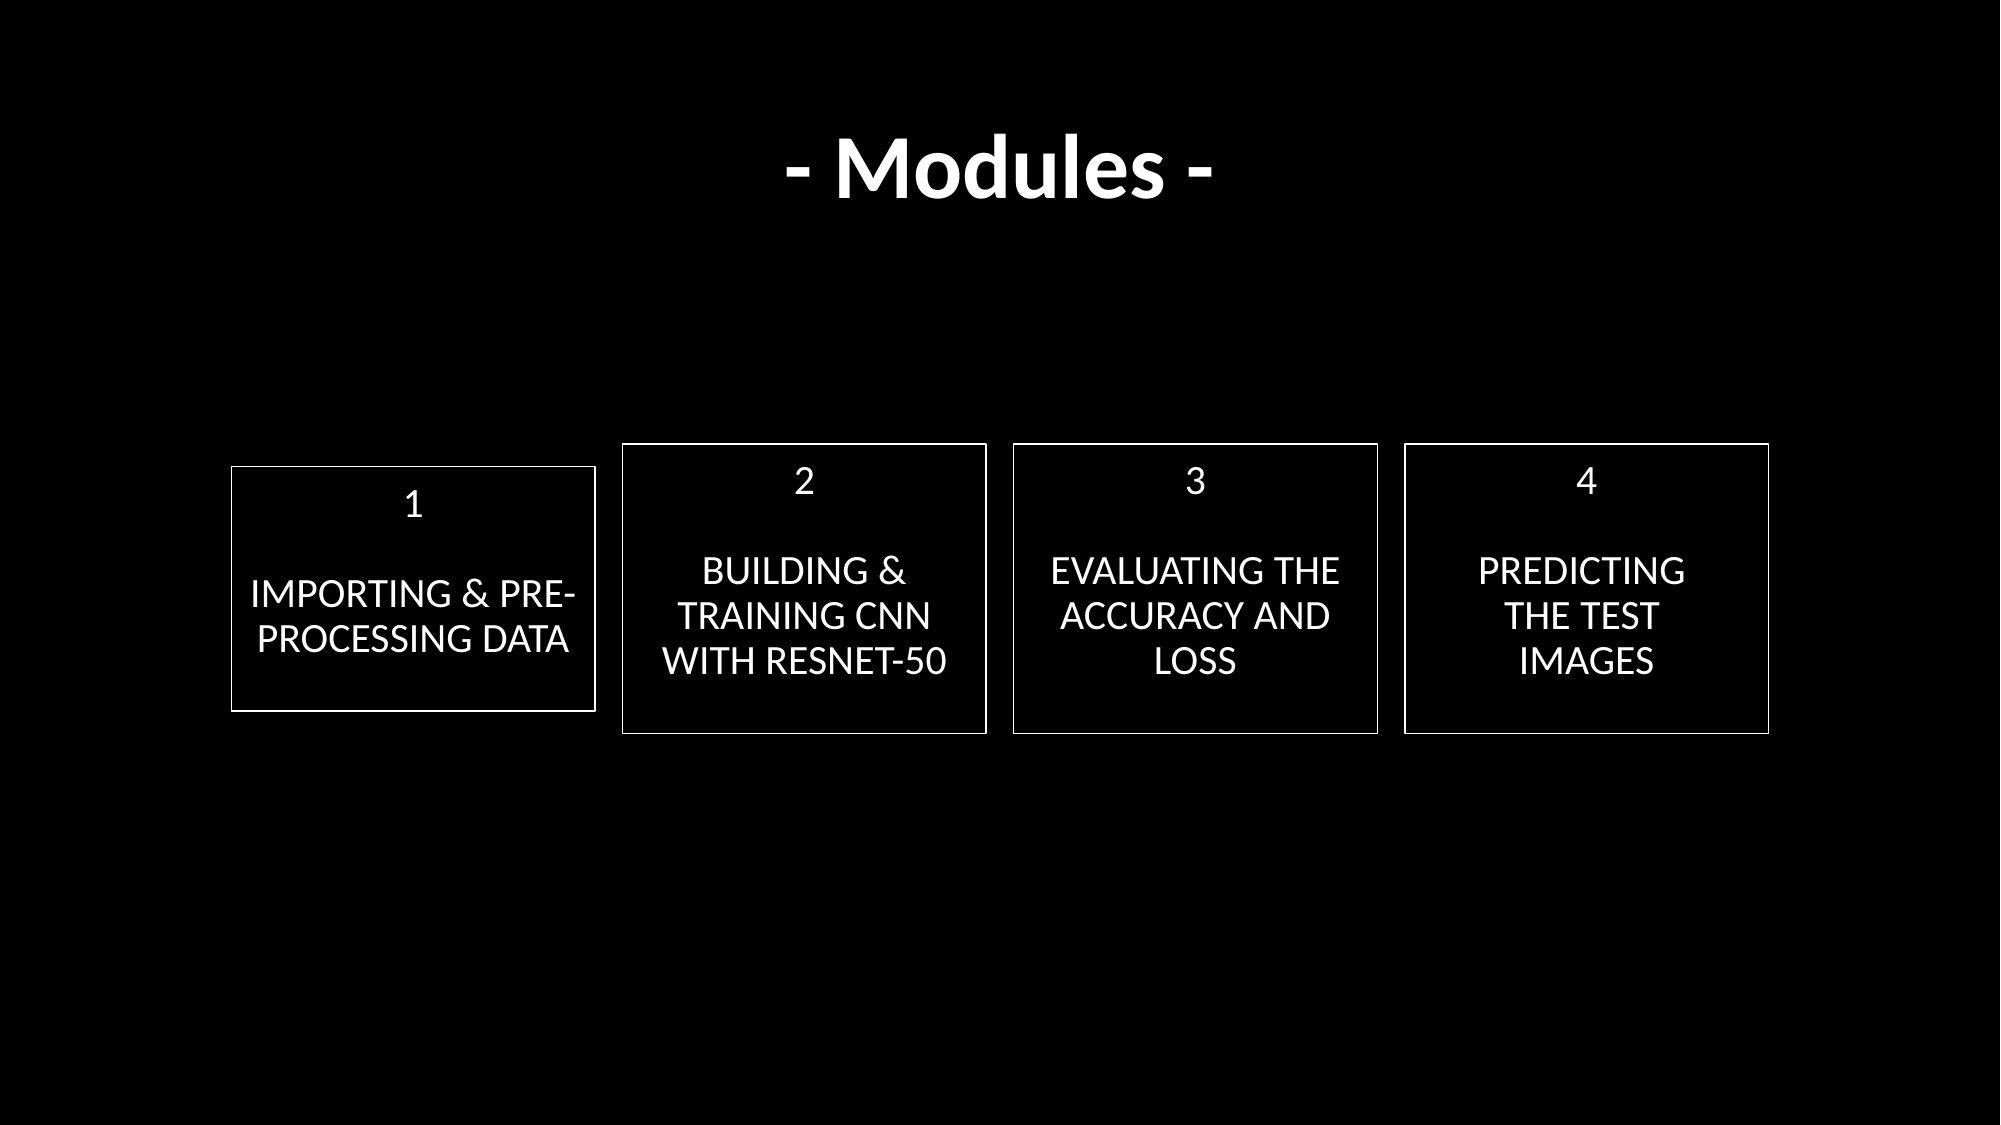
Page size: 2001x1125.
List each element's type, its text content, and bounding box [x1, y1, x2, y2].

text_box 4 PREDICTING THE TEST IMAGES [1404, 443, 1769, 734]
text_box 3 EVALUATING THE ACCURACY AND LOSS [1013, 443, 1378, 734]
title - Modules - [137, 59, 1863, 278]
text_box 2 BUILDING & TRAINING CNN WITH RESNET-50 [622, 443, 987, 734]
text_box 1 IMPORTING & PRE-PROCESSING DATA [231, 466, 595, 712]
